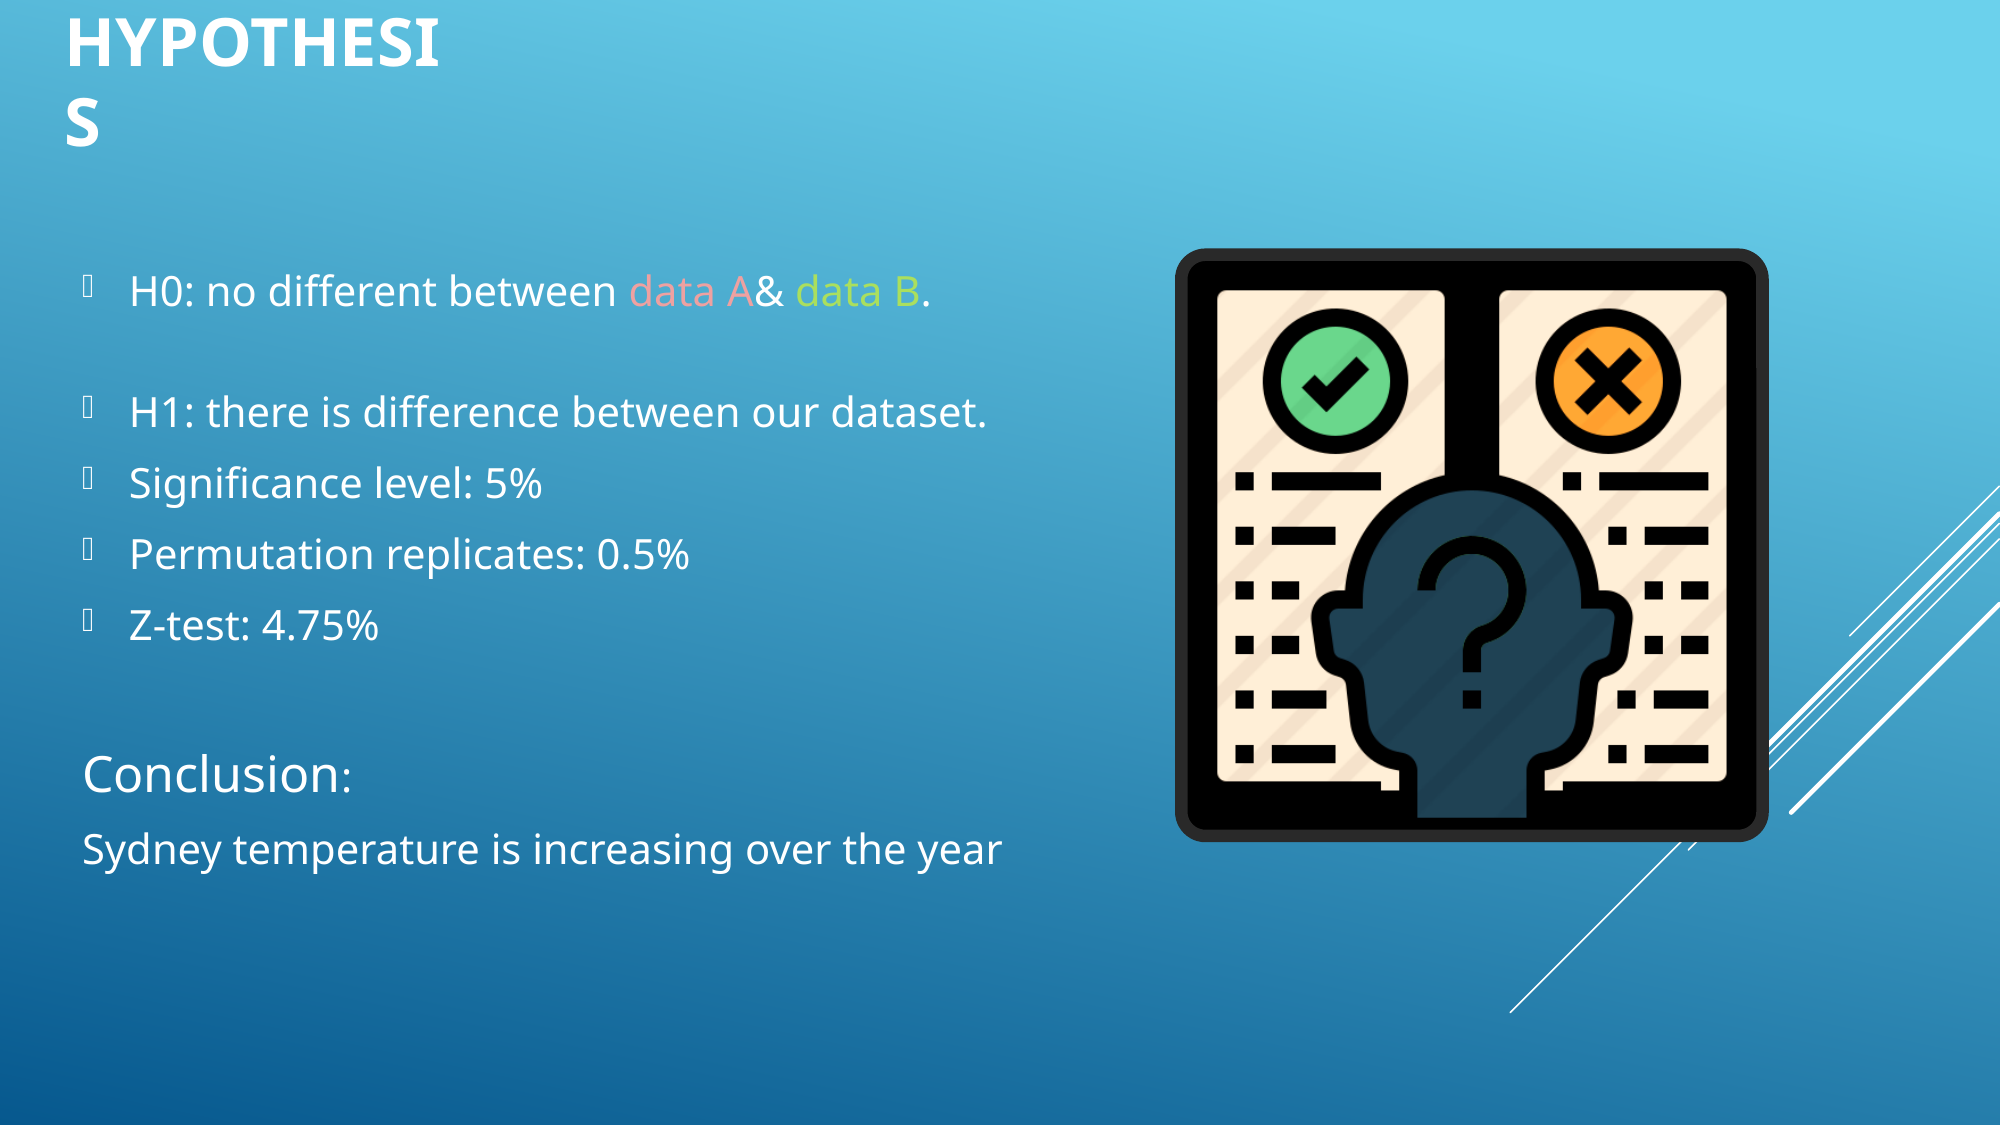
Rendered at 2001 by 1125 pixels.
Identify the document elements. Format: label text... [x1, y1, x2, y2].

picture [1181, 254, 1763, 837]
title Hypothesis [49, 47, 459, 113]
list H0: no different between data A& data B. H1: there is difference between our dataset. Significance level: 5% Permutation replicates: 0.5% Z-test: 4.75% Conclusion: Sydney temperature is increasing over the year [67, 166, 1030, 1043]
